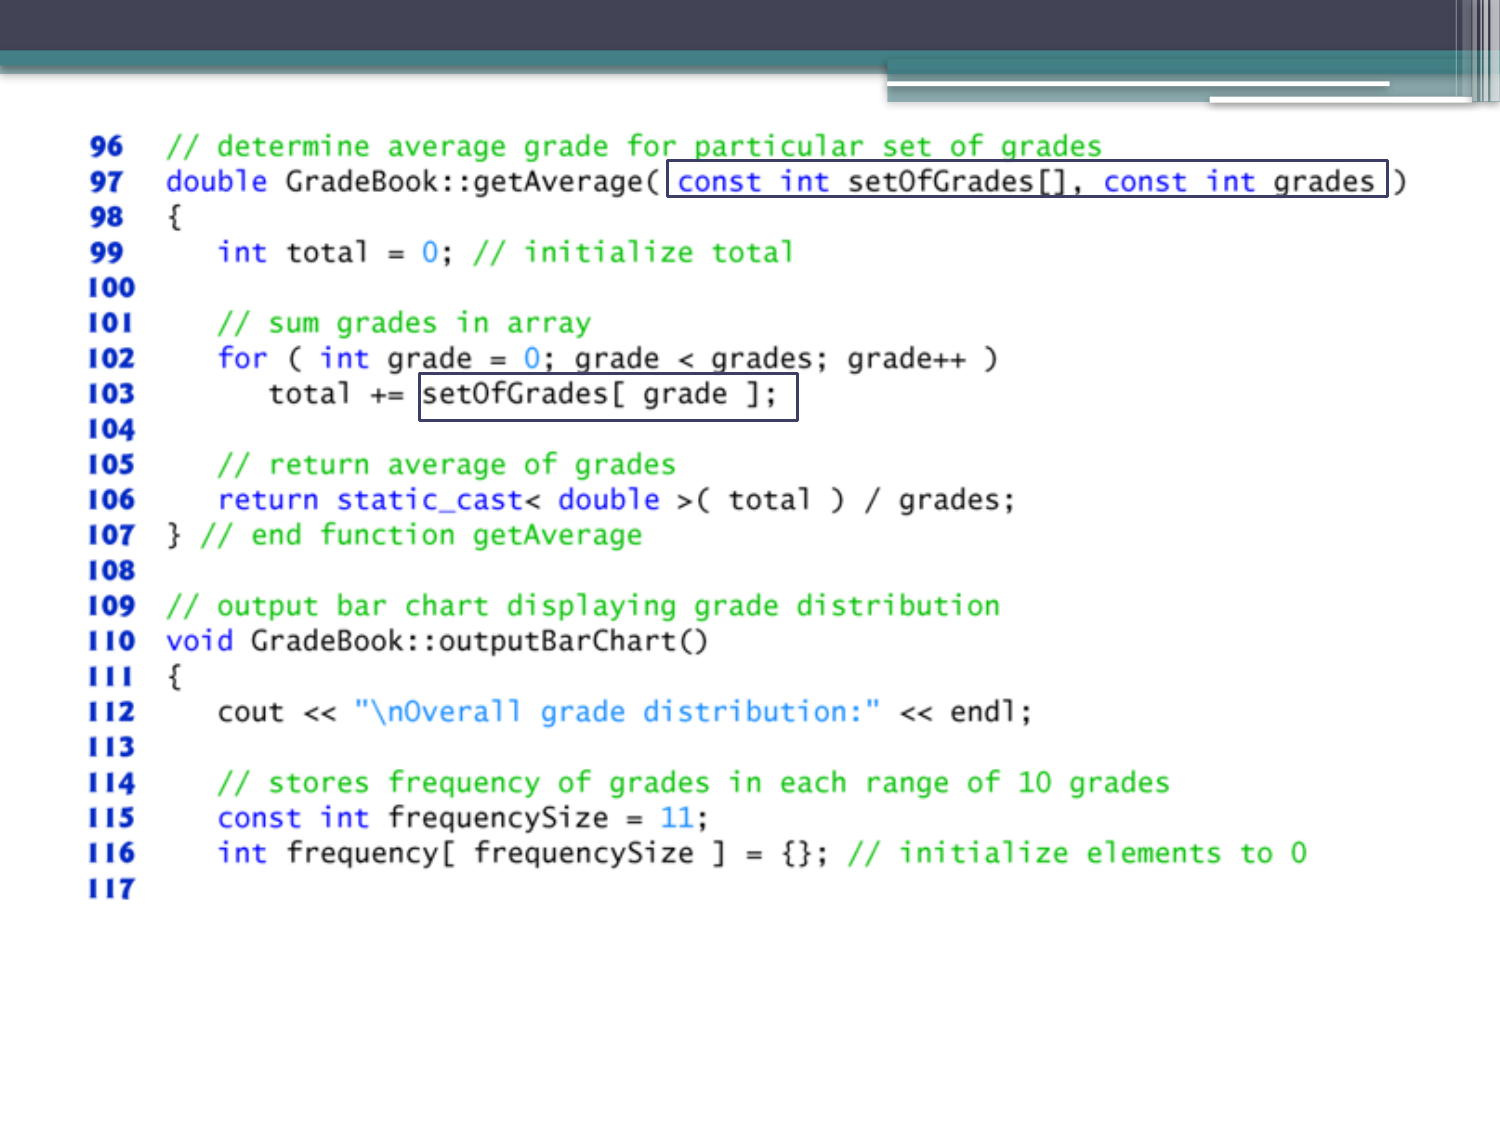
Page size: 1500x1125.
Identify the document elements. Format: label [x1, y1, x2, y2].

picture [80, 125, 1420, 914]
